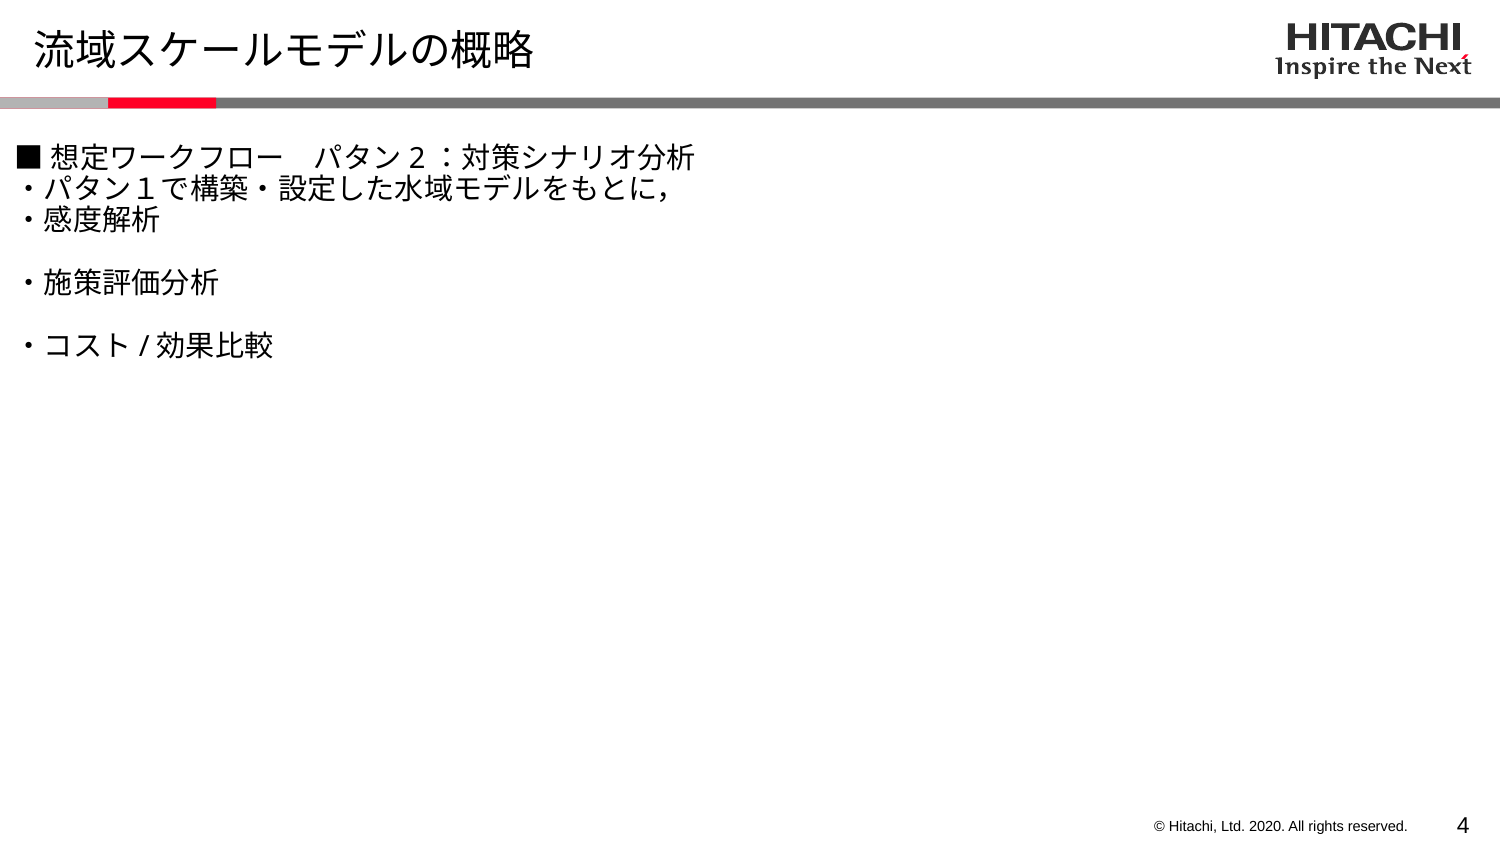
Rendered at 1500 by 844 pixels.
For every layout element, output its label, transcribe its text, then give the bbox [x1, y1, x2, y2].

title 流域スケールモデルの概略 [18, 22, 1247, 83]
text_box ■想定ワークフロー パタン2：対策シナリオ分析 ・パタン１で構築・設定した水域モデルをもとに， ・感度解析 ・施策評価分析 ・コスト/効果比較 [0, 135, 750, 402]
